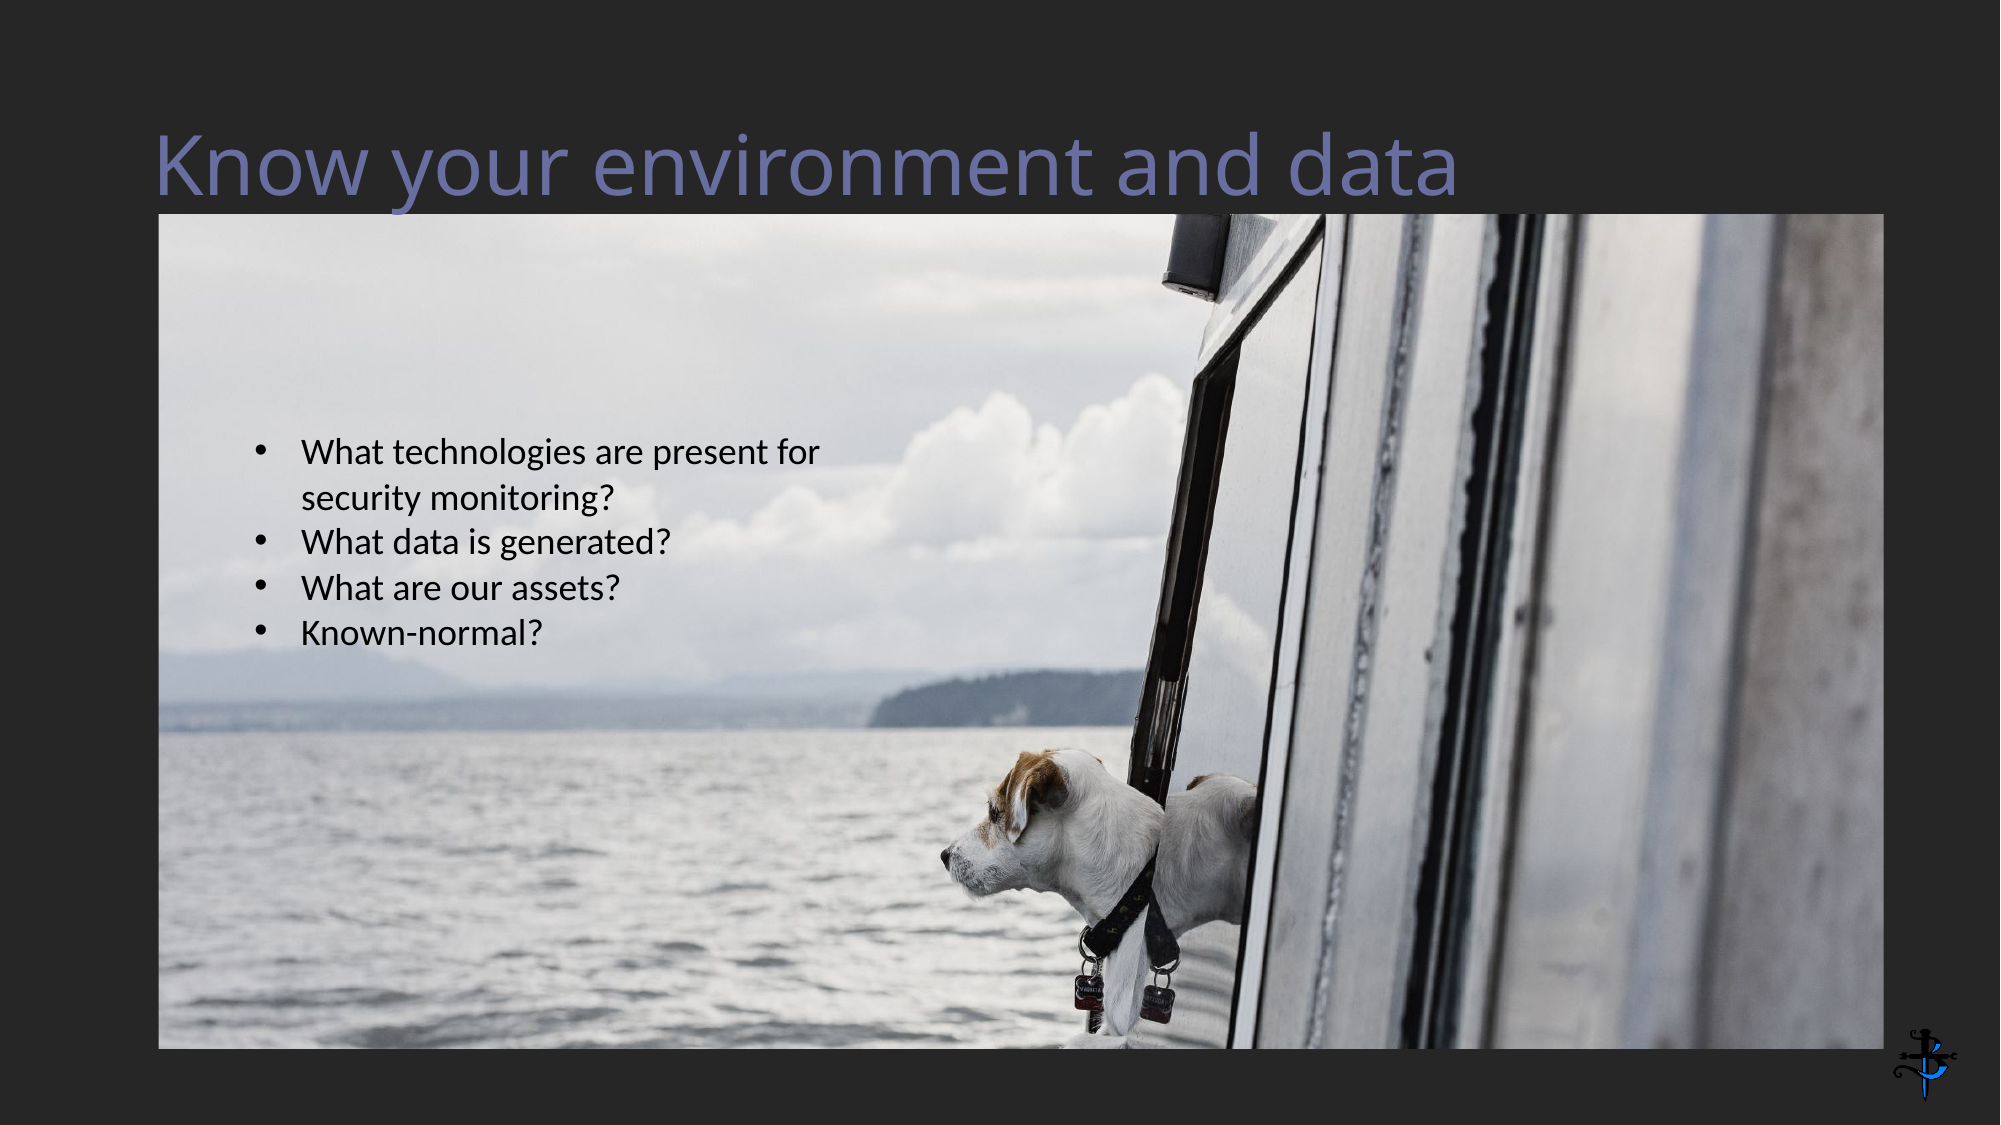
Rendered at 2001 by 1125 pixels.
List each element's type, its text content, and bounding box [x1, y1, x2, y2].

picture [158, 214, 1988, 1125]
title Know your environment and data [137, 59, 1863, 278]
